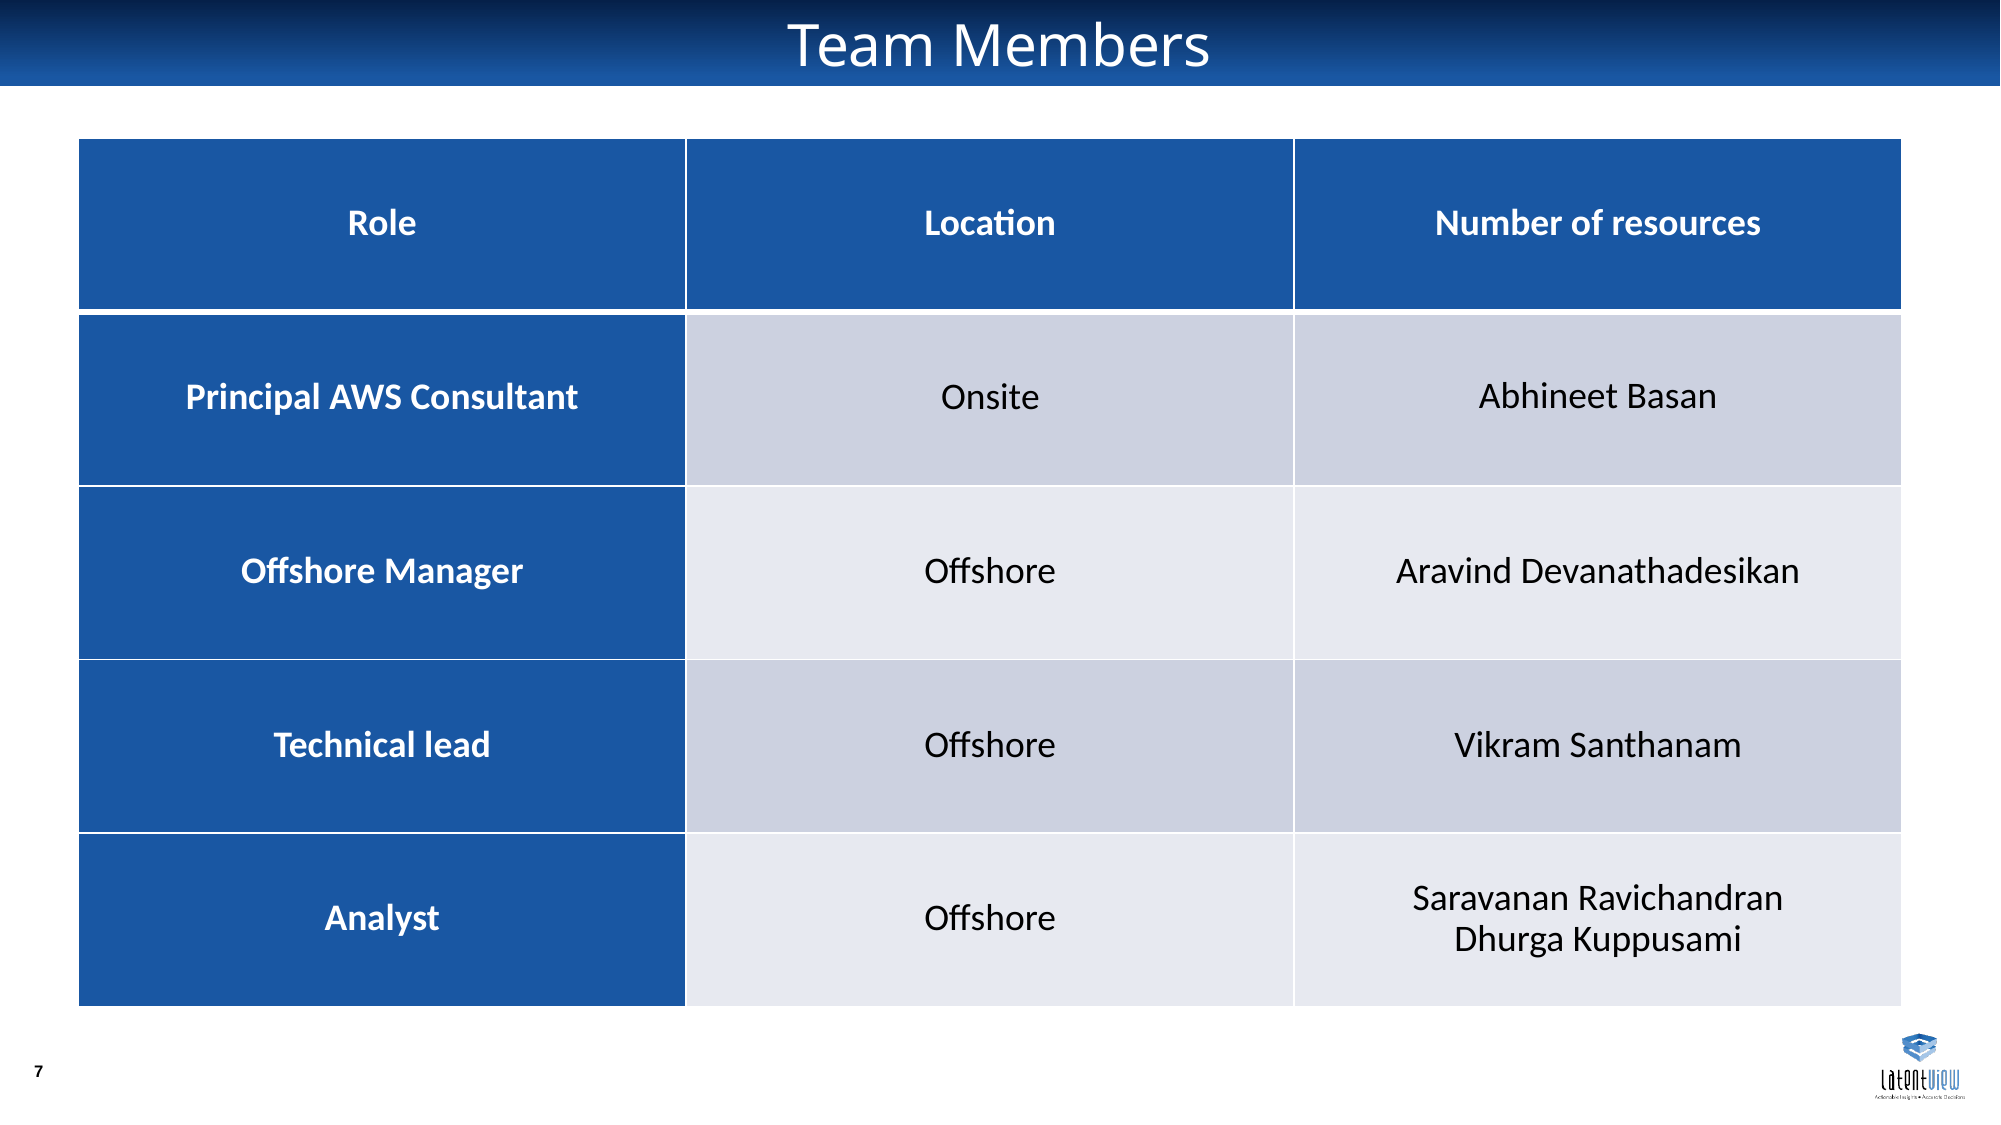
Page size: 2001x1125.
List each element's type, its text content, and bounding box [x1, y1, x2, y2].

table_cell Saravanan Ravichandran Dhurga Kuppusami [1295, 834, 1901, 1006]
table_header Number of resources [1295, 139, 1901, 309]
table_cell Aravind Devanathadesikan [1295, 487, 1901, 659]
table_cell Vikram Santhanam [1295, 660, 1901, 832]
table_cell Offshore [687, 487, 1293, 659]
table_cell Offshore [687, 660, 1293, 832]
table_cell Onsite [687, 315, 1293, 485]
table_cell Technical lead [79, 660, 685, 832]
picture [1860, 1024, 1980, 1109]
table_cell Analyst [79, 834, 685, 1006]
table_cell Abhineet Basan [1295, 315, 1901, 485]
title Team Members [0, 0, 2000, 87]
table_header Location [687, 139, 1293, 309]
slide_number 7 [19, 1056, 58, 1086]
table_cell Principal AWS Consultant [79, 315, 685, 485]
table_cell Offshore [687, 834, 1293, 1006]
table_cell Offshore Manager [79, 487, 685, 659]
table_header Role [79, 139, 685, 309]
